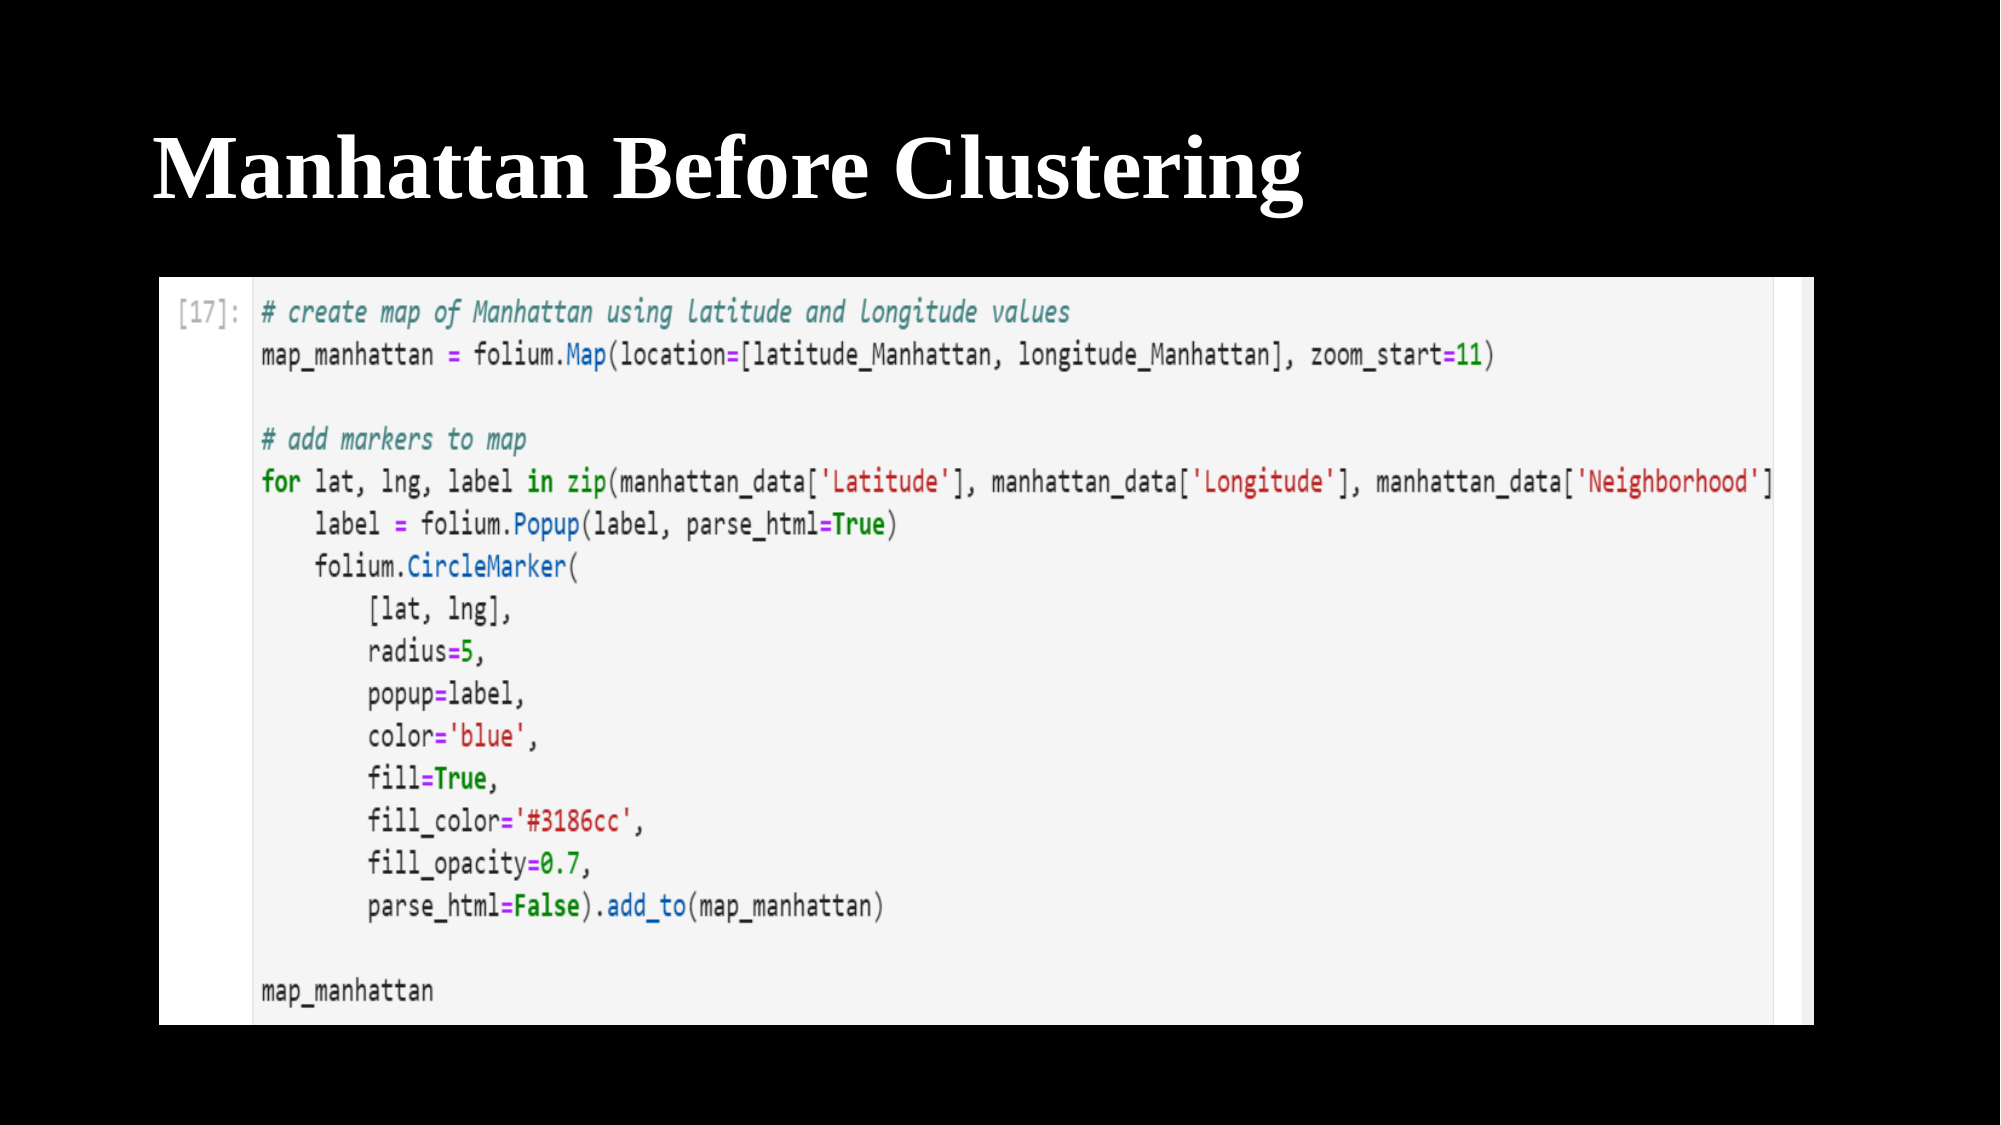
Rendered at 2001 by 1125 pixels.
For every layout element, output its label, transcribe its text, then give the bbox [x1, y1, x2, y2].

title Manhattan Before Clustering [137, 59, 1863, 278]
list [159, 277, 1815, 1025]
